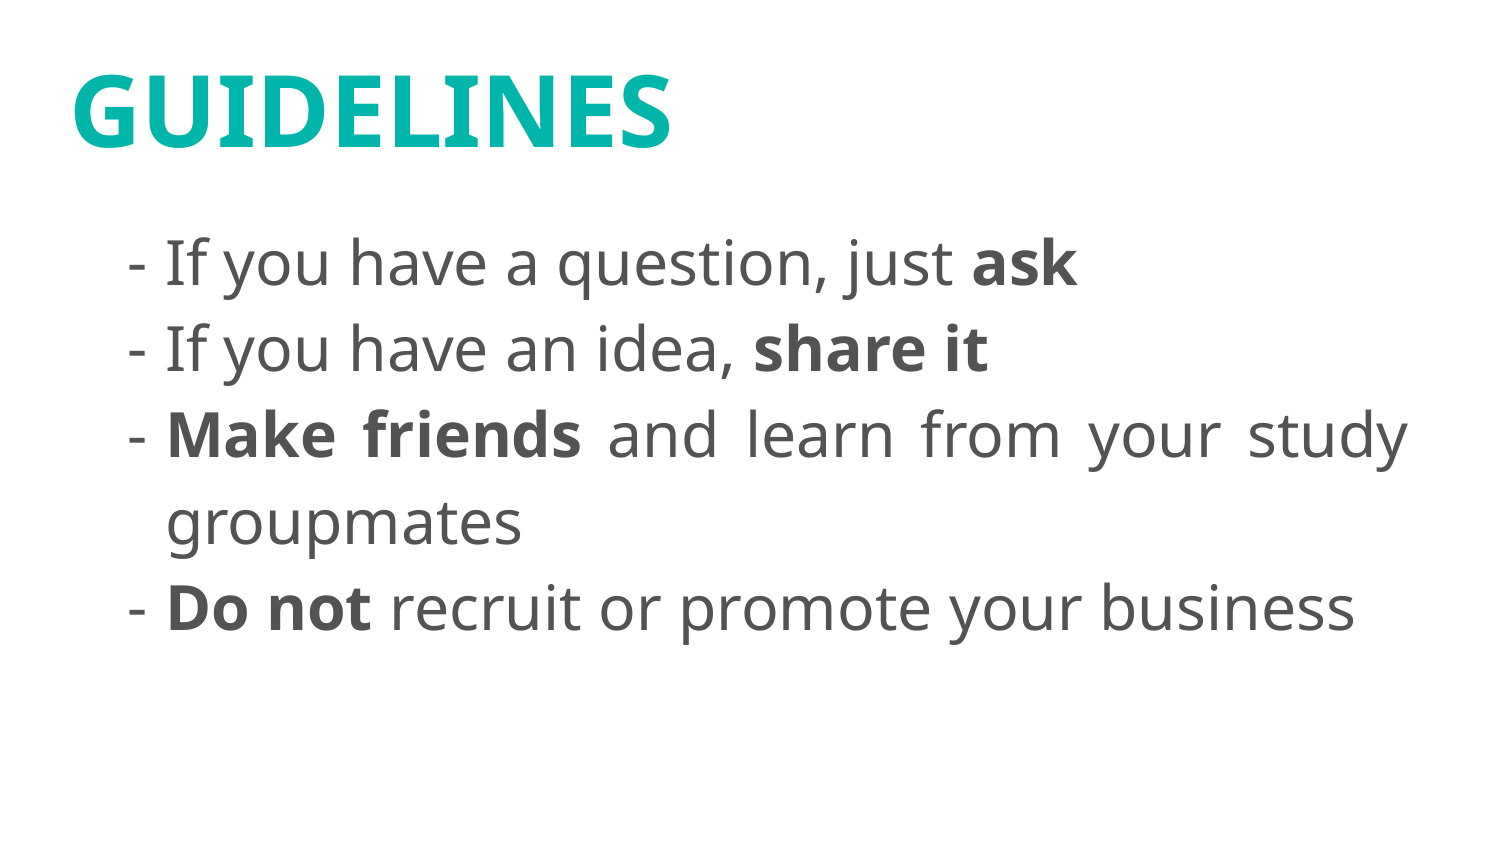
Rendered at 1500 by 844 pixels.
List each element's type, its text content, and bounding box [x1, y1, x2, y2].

title GUIDELINES [54, 42, 1405, 183]
list If you have a question, just ask If you have an idea, share it Make friends and learn from your study groupmates Do not recruit or promote your business [75, 196, 1425, 808]
